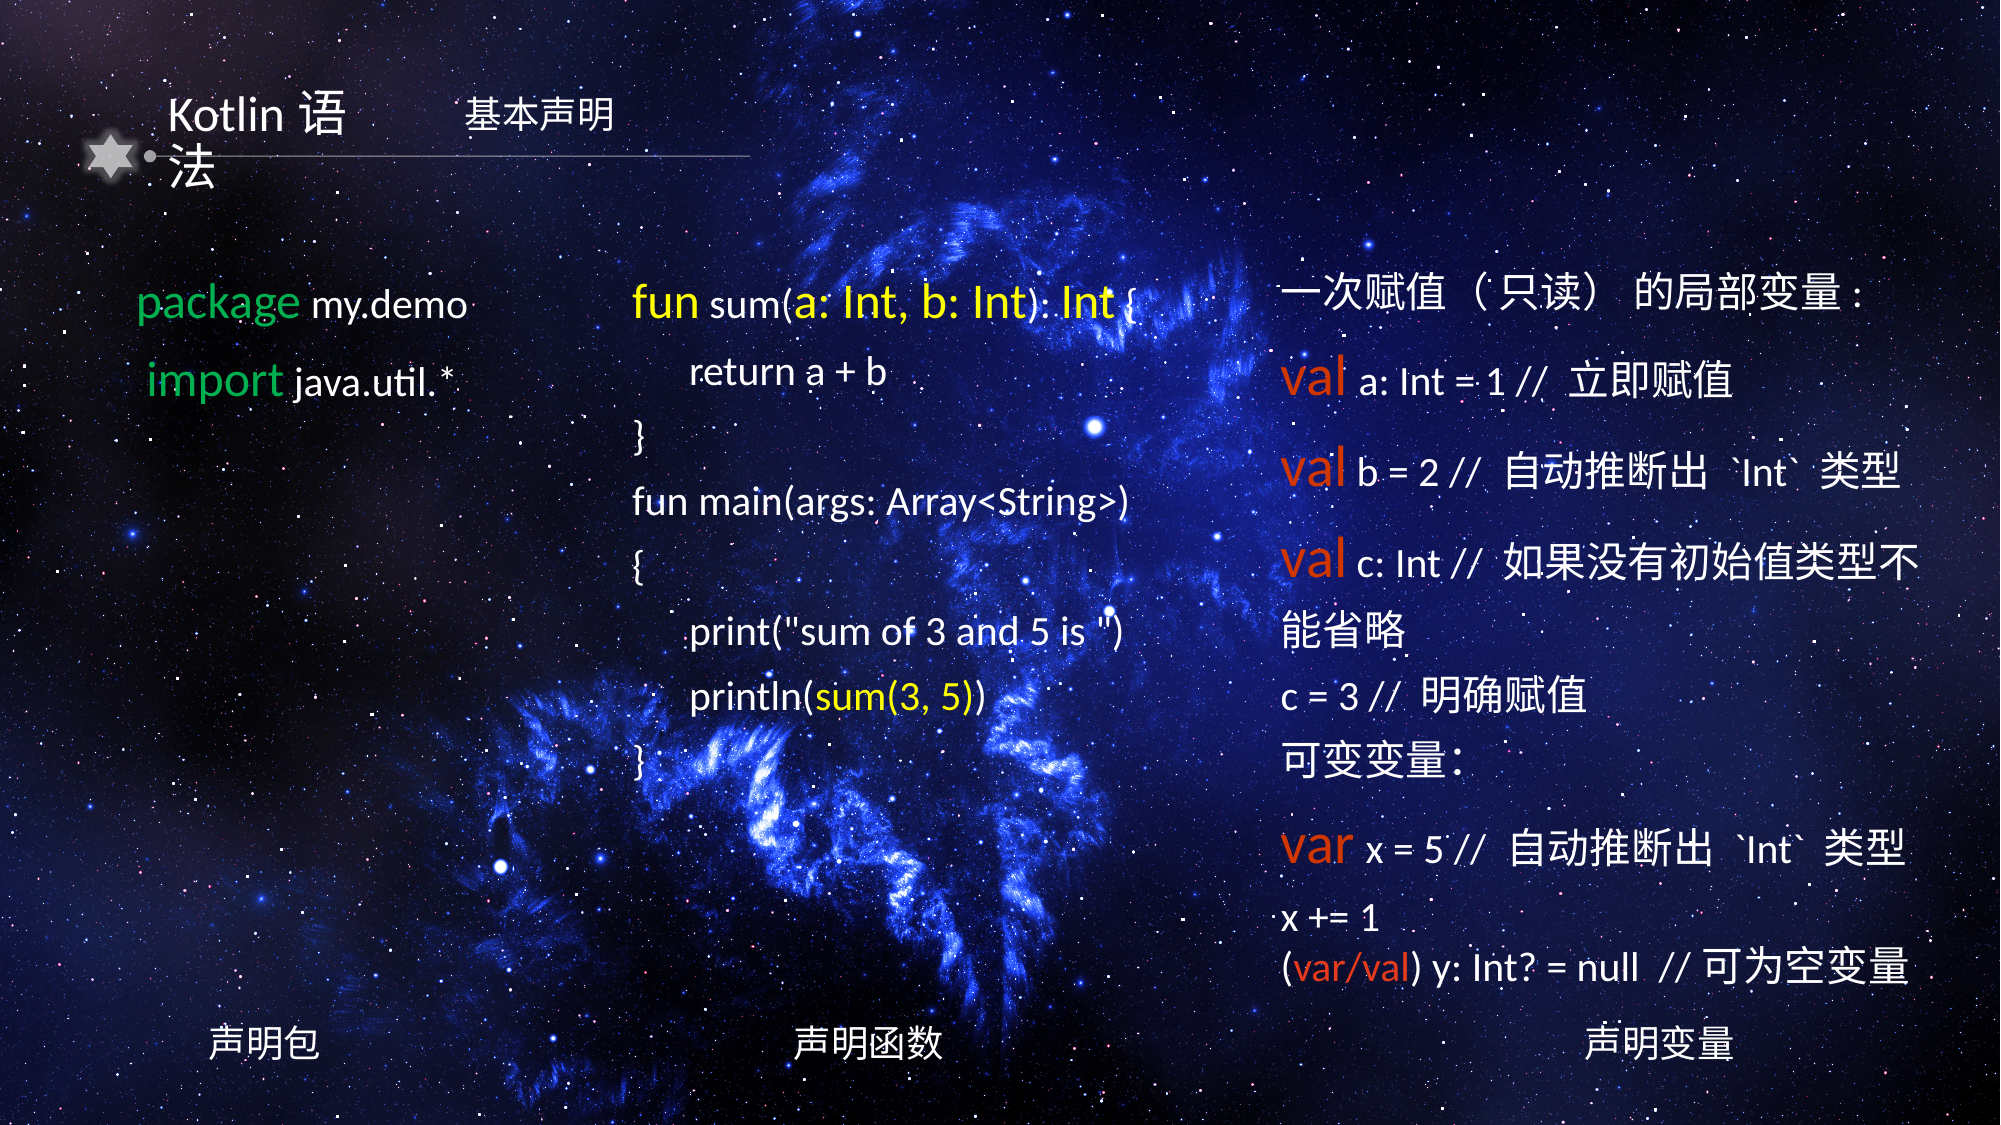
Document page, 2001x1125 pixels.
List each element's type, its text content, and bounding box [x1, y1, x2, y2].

text_box package my.demo import java.util.* [33, 243, 571, 525]
text_box 声明函数 [617, 1012, 1120, 1073]
text_box fun sum(a: Int, b: Int): Int { return a + b } fun main(args: Array<String>) { print("sum of 3 and 5 is ") println(sum(3, 5)) } [617, 243, 1155, 837]
list Kotlin语法 [153, 80, 408, 150]
text_box 一次赋值（ 只读） 的局部变量: val a: Int = 1 // 立即赋值 val b = 2 // 自动推断出 `Int` 类型 val c: Int // 如果没有初始值类型不能省略 c = 3 // 明确赋值 可变变量： var x = 5 // 自动推断出 `Int` 类型 x += 1 (var/val) y: Int? = null //可为空变量 [1265, 243, 1954, 998]
text_box 声明包 [13, 1012, 517, 1073]
list 基本声明 [450, 88, 737, 144]
picture [0, 0, 2000, 1125]
text_box 声明变量 [1408, 1012, 1911, 1073]
